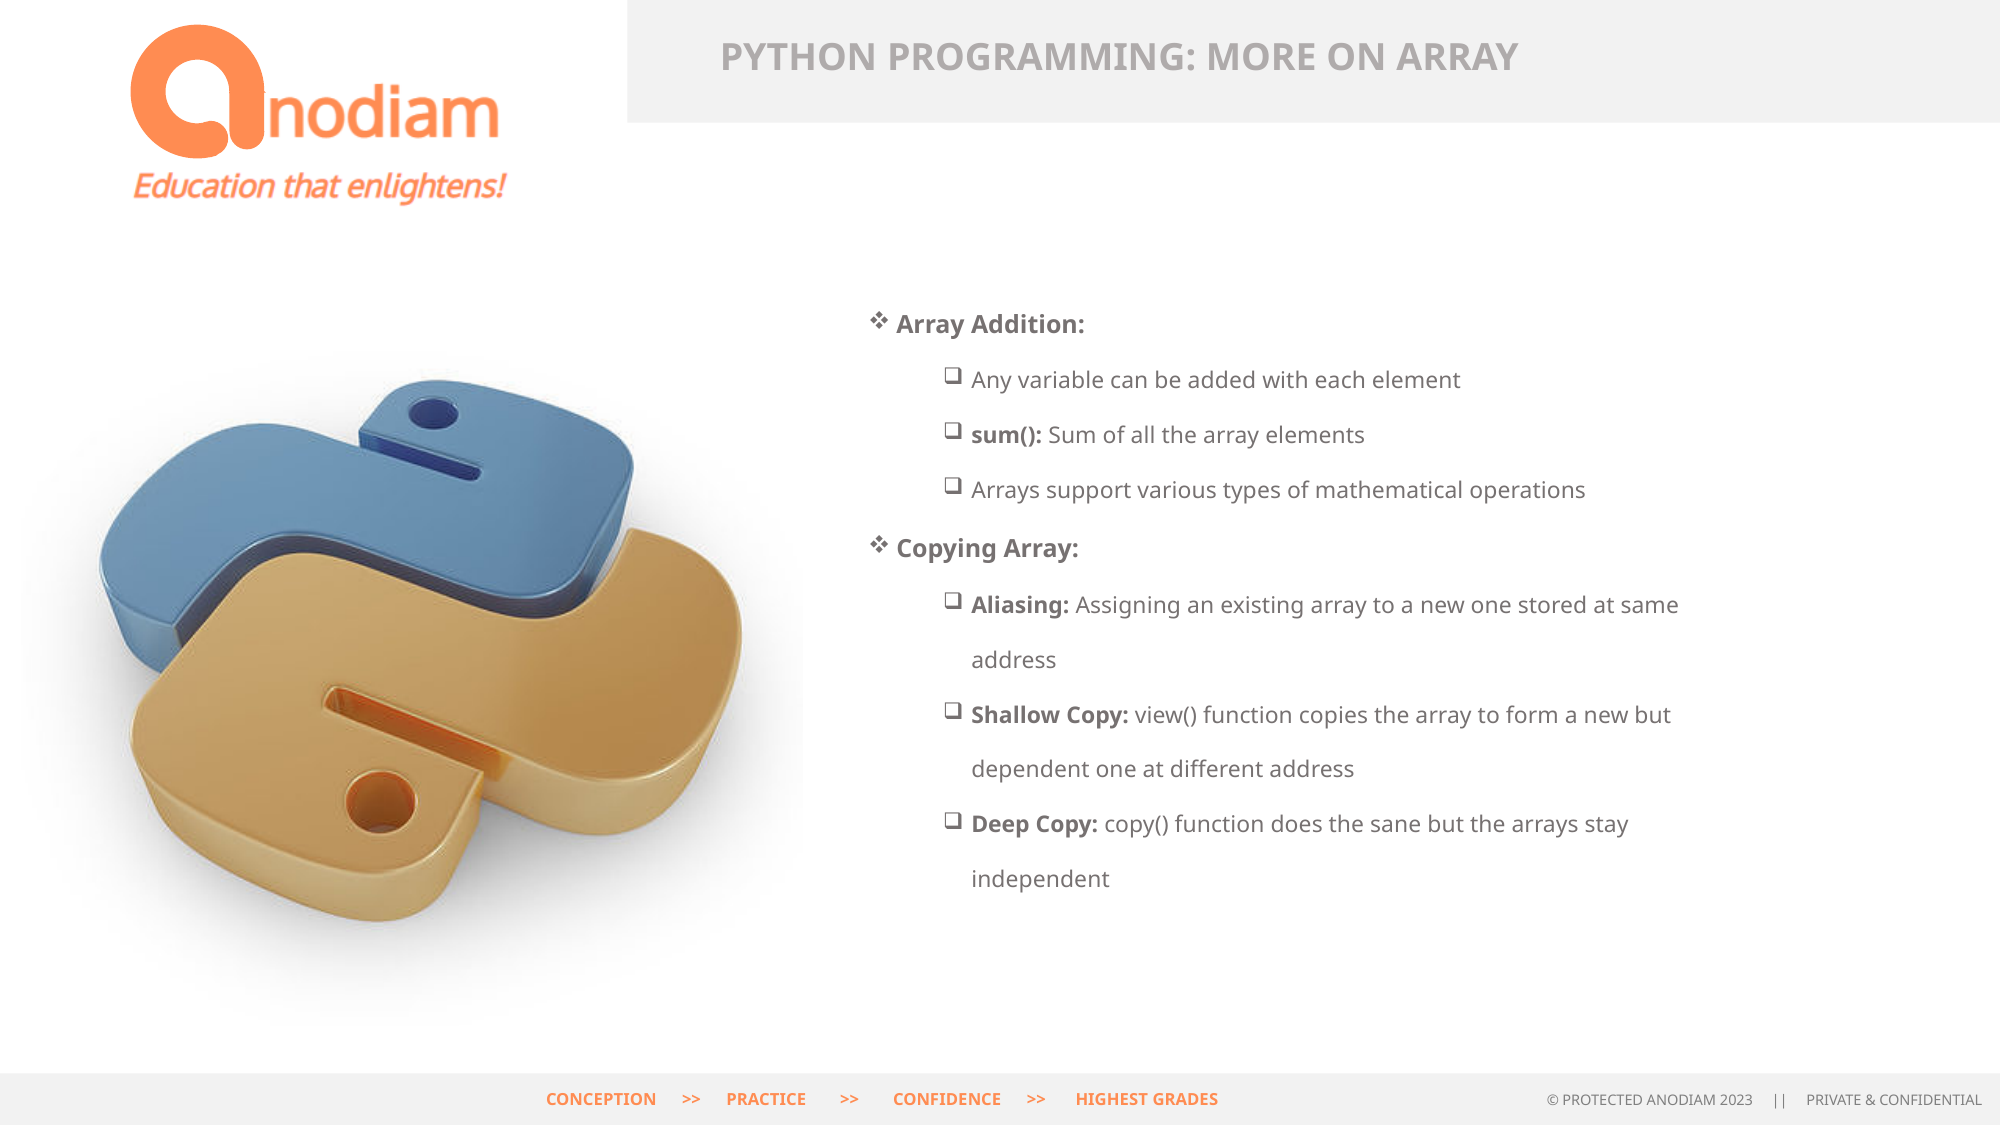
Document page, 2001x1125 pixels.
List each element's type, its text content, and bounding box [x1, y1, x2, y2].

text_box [112, 25, 519, 214]
text_box CONCEPTION >> PRACTICE >> CONFIDENCE >> HIGHEST GRADES © PROTECTED ANODIAM 2023 || PRIVATE & CONFIDENTIAL [0, 1072, 853, 1125]
picture [21, 244, 803, 1026]
text_box Array Addition: Any variable can be added with each element sum(): Sum of all the array elements Arrays support various types of mathematical operations Copying Array: Aliasing: Assigning an existing array to a new one stored at same address Shallow Copy: view() function copies the array to form a new but dependent one at different address Deep Copy: copy() function does the sane but the arrays stay independent [853, 243, 1715, 1125]
text_box [626, 0, 2000, 124]
text_box CONCEPTION >> PRACTICE >> CONFIDENCE >> HIGHEST GRADES © PROTECTED ANODIAM 2023 || PRIVATE & CONFIDENTIAL [1715, 1072, 2000, 1125]
text_box Python Programming: More On Array [705, 25, 1535, 86]
